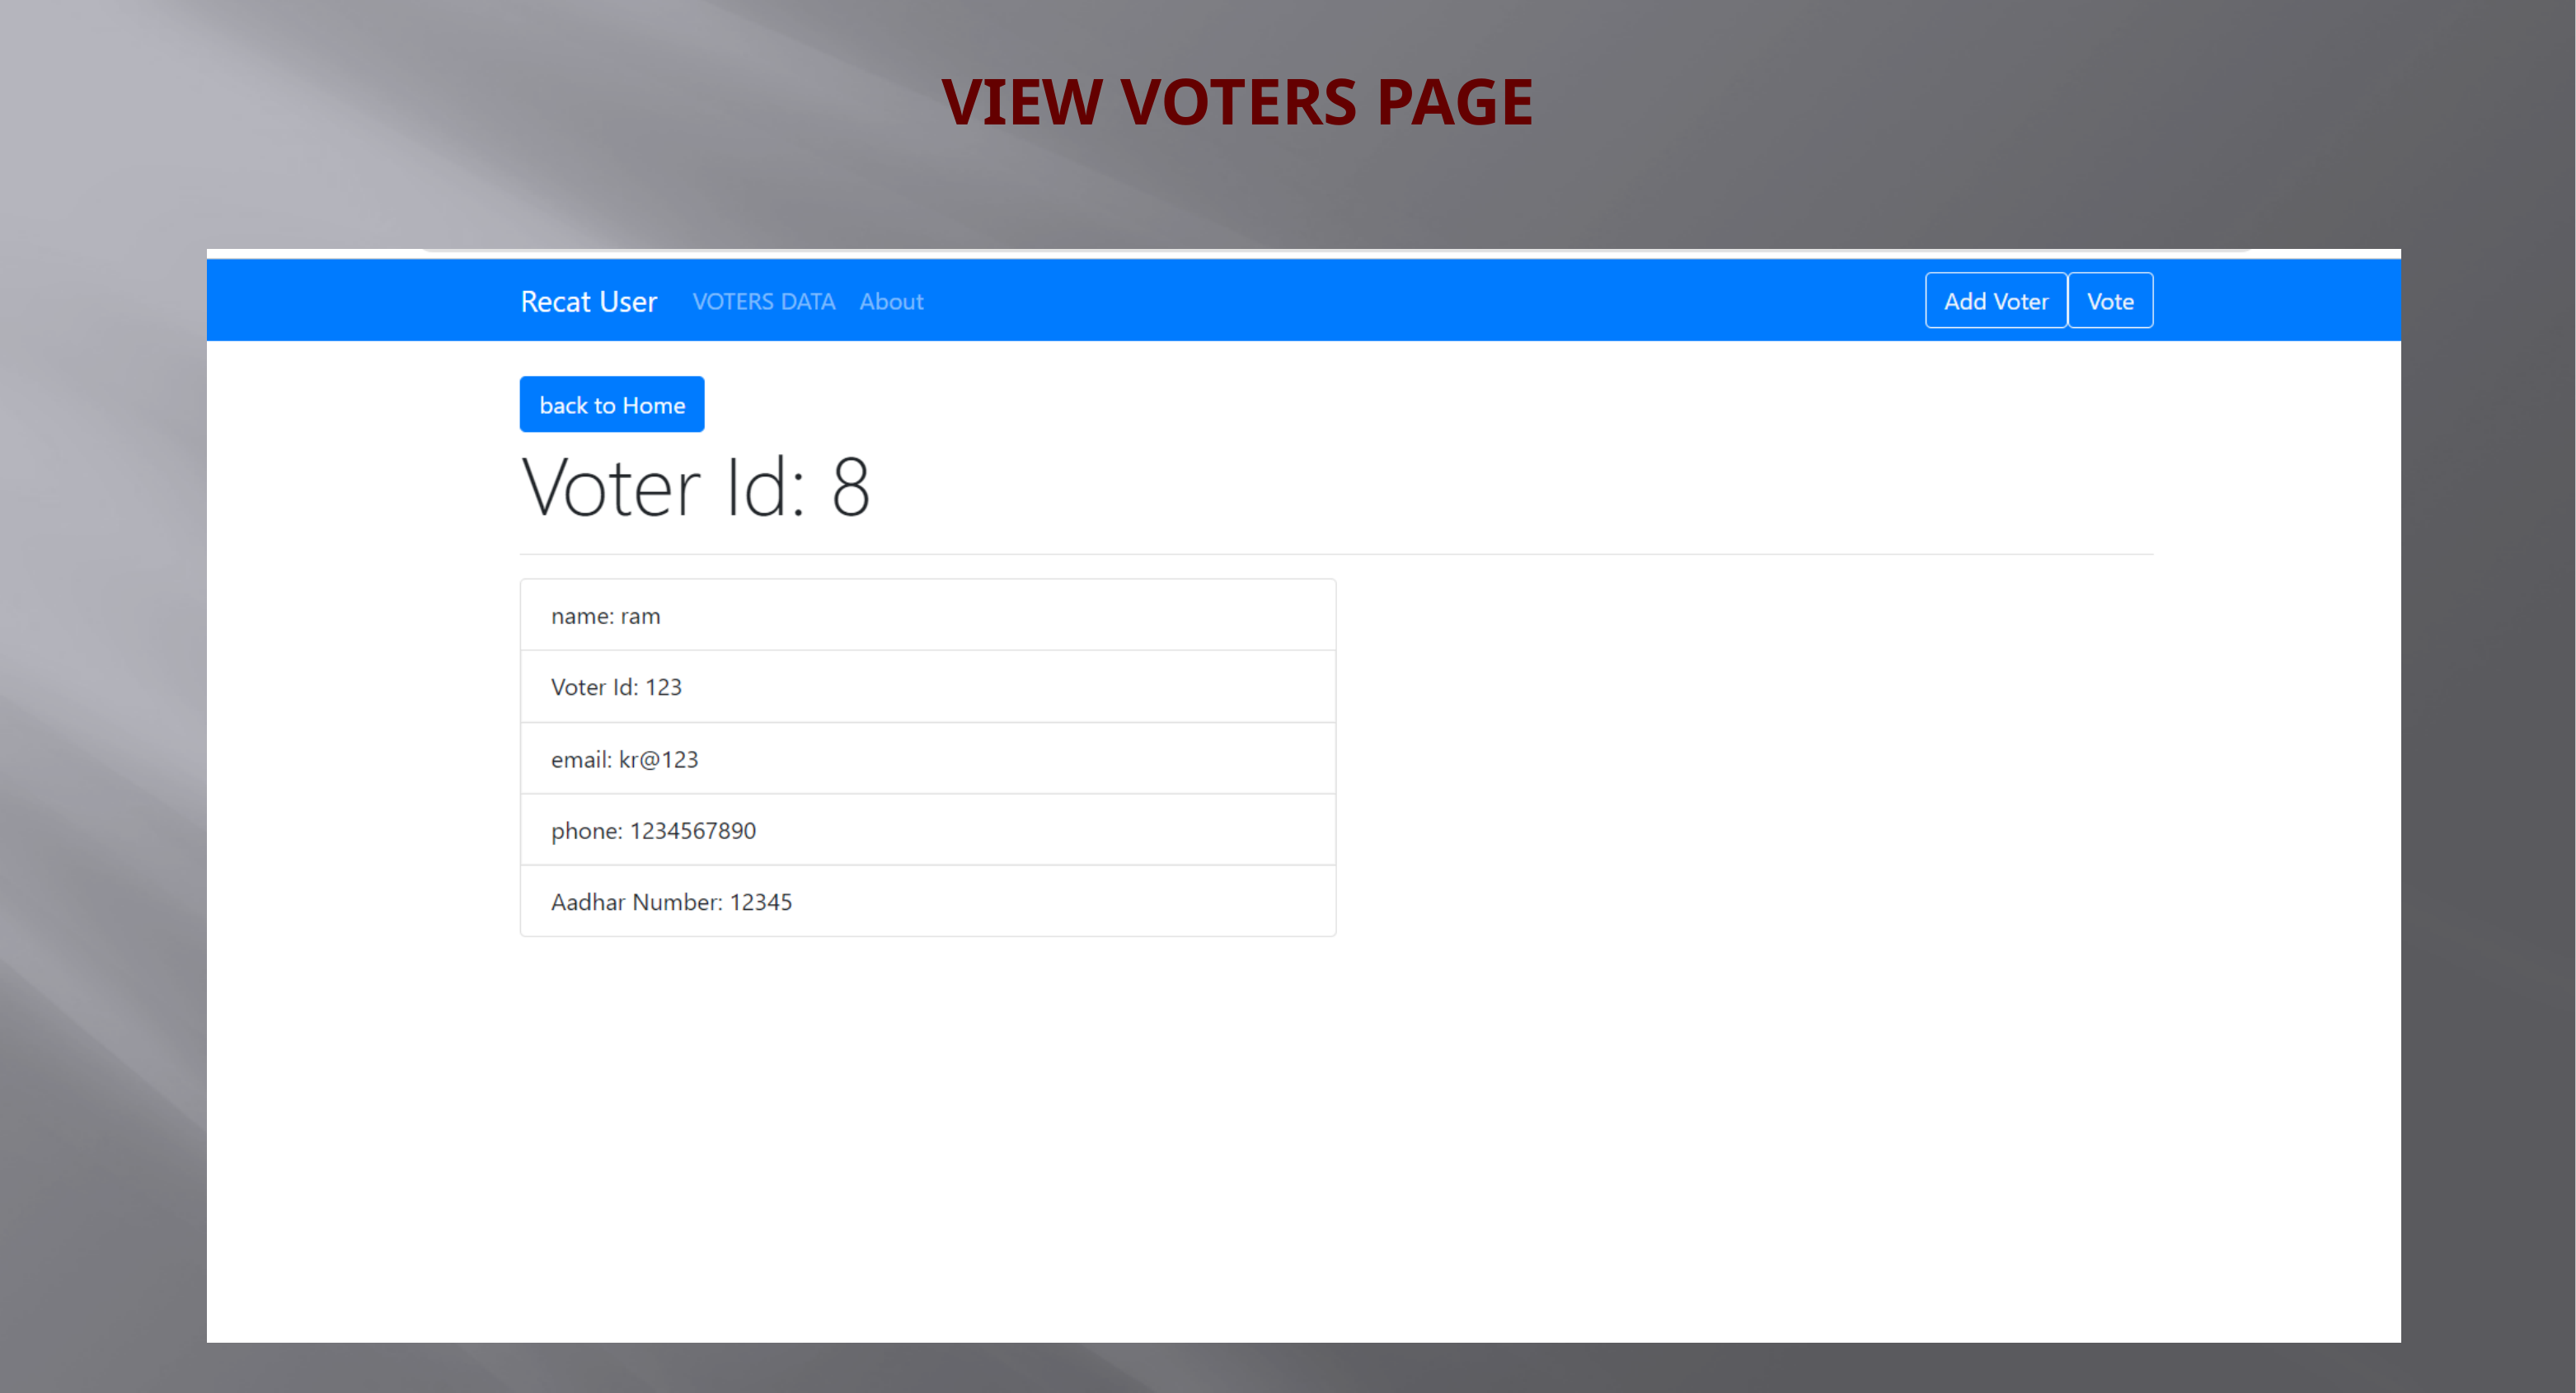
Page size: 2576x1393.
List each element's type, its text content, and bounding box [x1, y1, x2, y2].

picture [206, 249, 2401, 1343]
text_box VIEW VOTERS PAGE [401, 54, 2076, 145]
